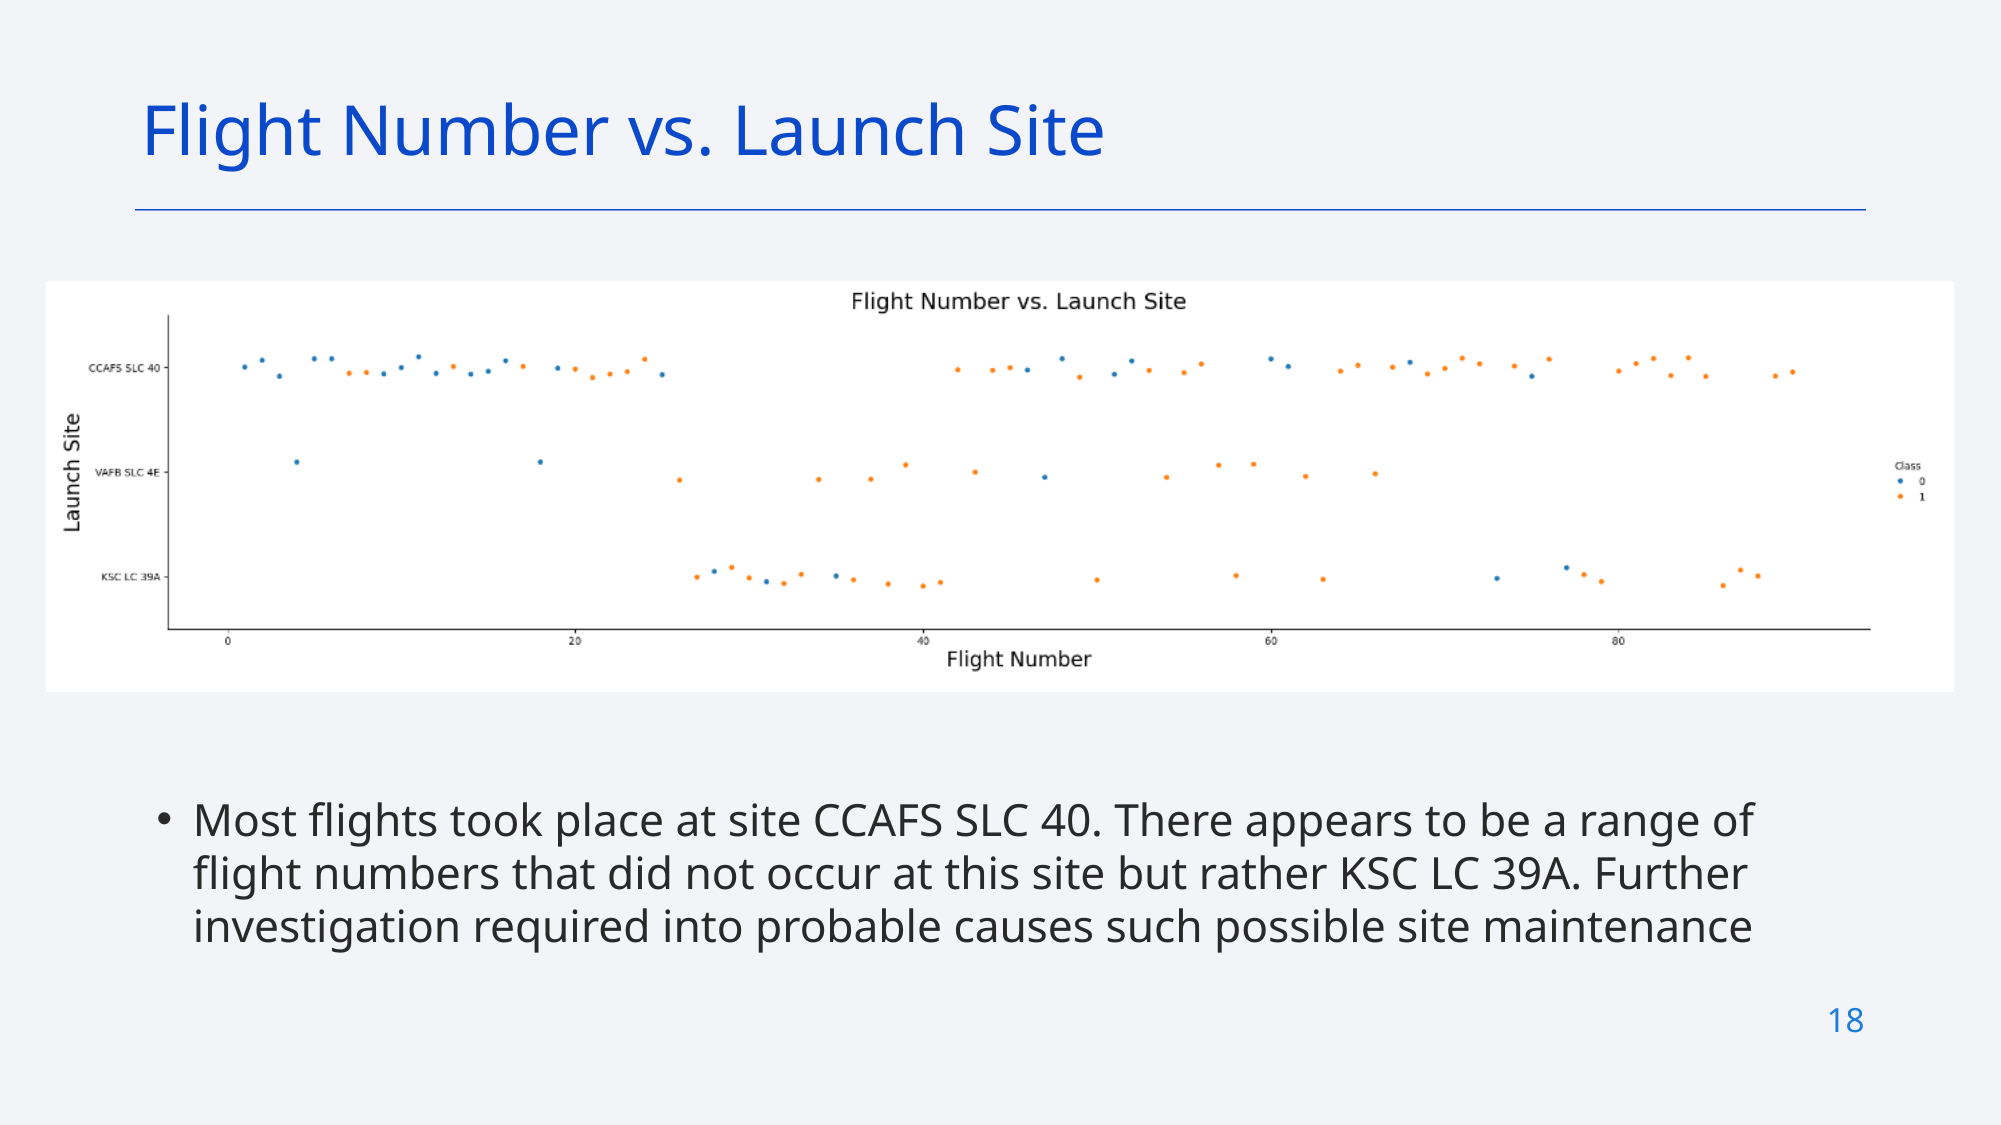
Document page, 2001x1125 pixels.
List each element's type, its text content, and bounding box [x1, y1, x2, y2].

slide_number 18 [1429, 988, 1880, 1055]
list Most flights took place at site CCAFS SLC 40. There appears to be a range of flight numbers that did not occur at this site but rather KSC LC 39A. Further investigation required into probable causes such possible site maintenance [141, 784, 1781, 963]
picture [0, 0, 2001, 1125]
text_box Flight Number vs. Launch Site [126, 88, 1852, 179]
